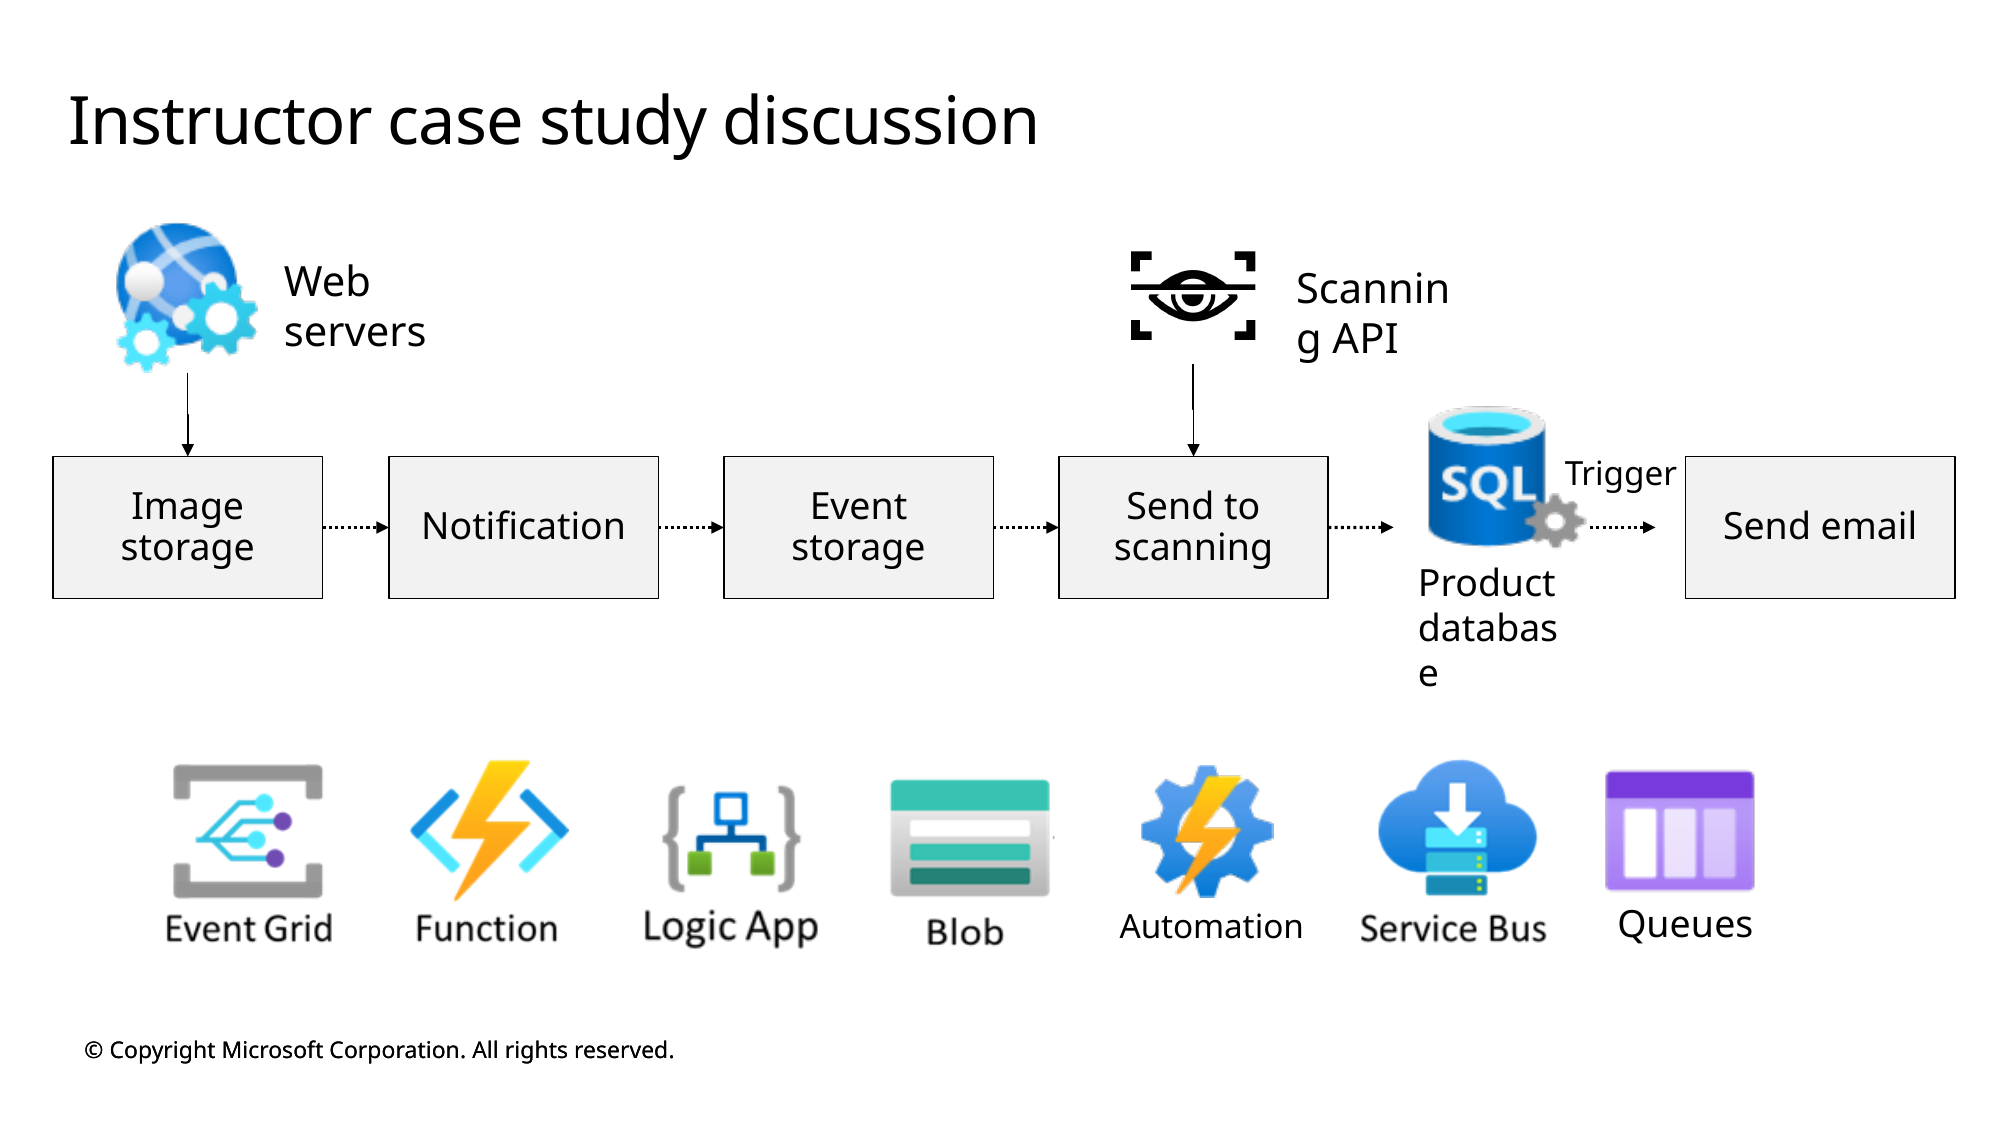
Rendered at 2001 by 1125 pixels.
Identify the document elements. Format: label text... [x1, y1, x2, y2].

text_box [1360, 751, 1551, 949]
text_box Event storage [723, 456, 994, 599]
text_box Send email [1685, 456, 1956, 599]
text_box Trigger [1591, 444, 1706, 500]
title Instructor case study discussion [68, 72, 1930, 178]
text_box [398, 751, 577, 957]
text_box Notification [388, 456, 659, 599]
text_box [1122, 227, 1481, 364]
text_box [113, 222, 448, 374]
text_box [1402, 402, 1591, 658]
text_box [1602, 753, 1792, 954]
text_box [888, 776, 1055, 951]
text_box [1104, 765, 1323, 954]
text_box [157, 751, 349, 954]
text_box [628, 769, 839, 961]
text_box Send to scanning [1058, 456, 1329, 599]
text_box Image storage [52, 456, 323, 599]
